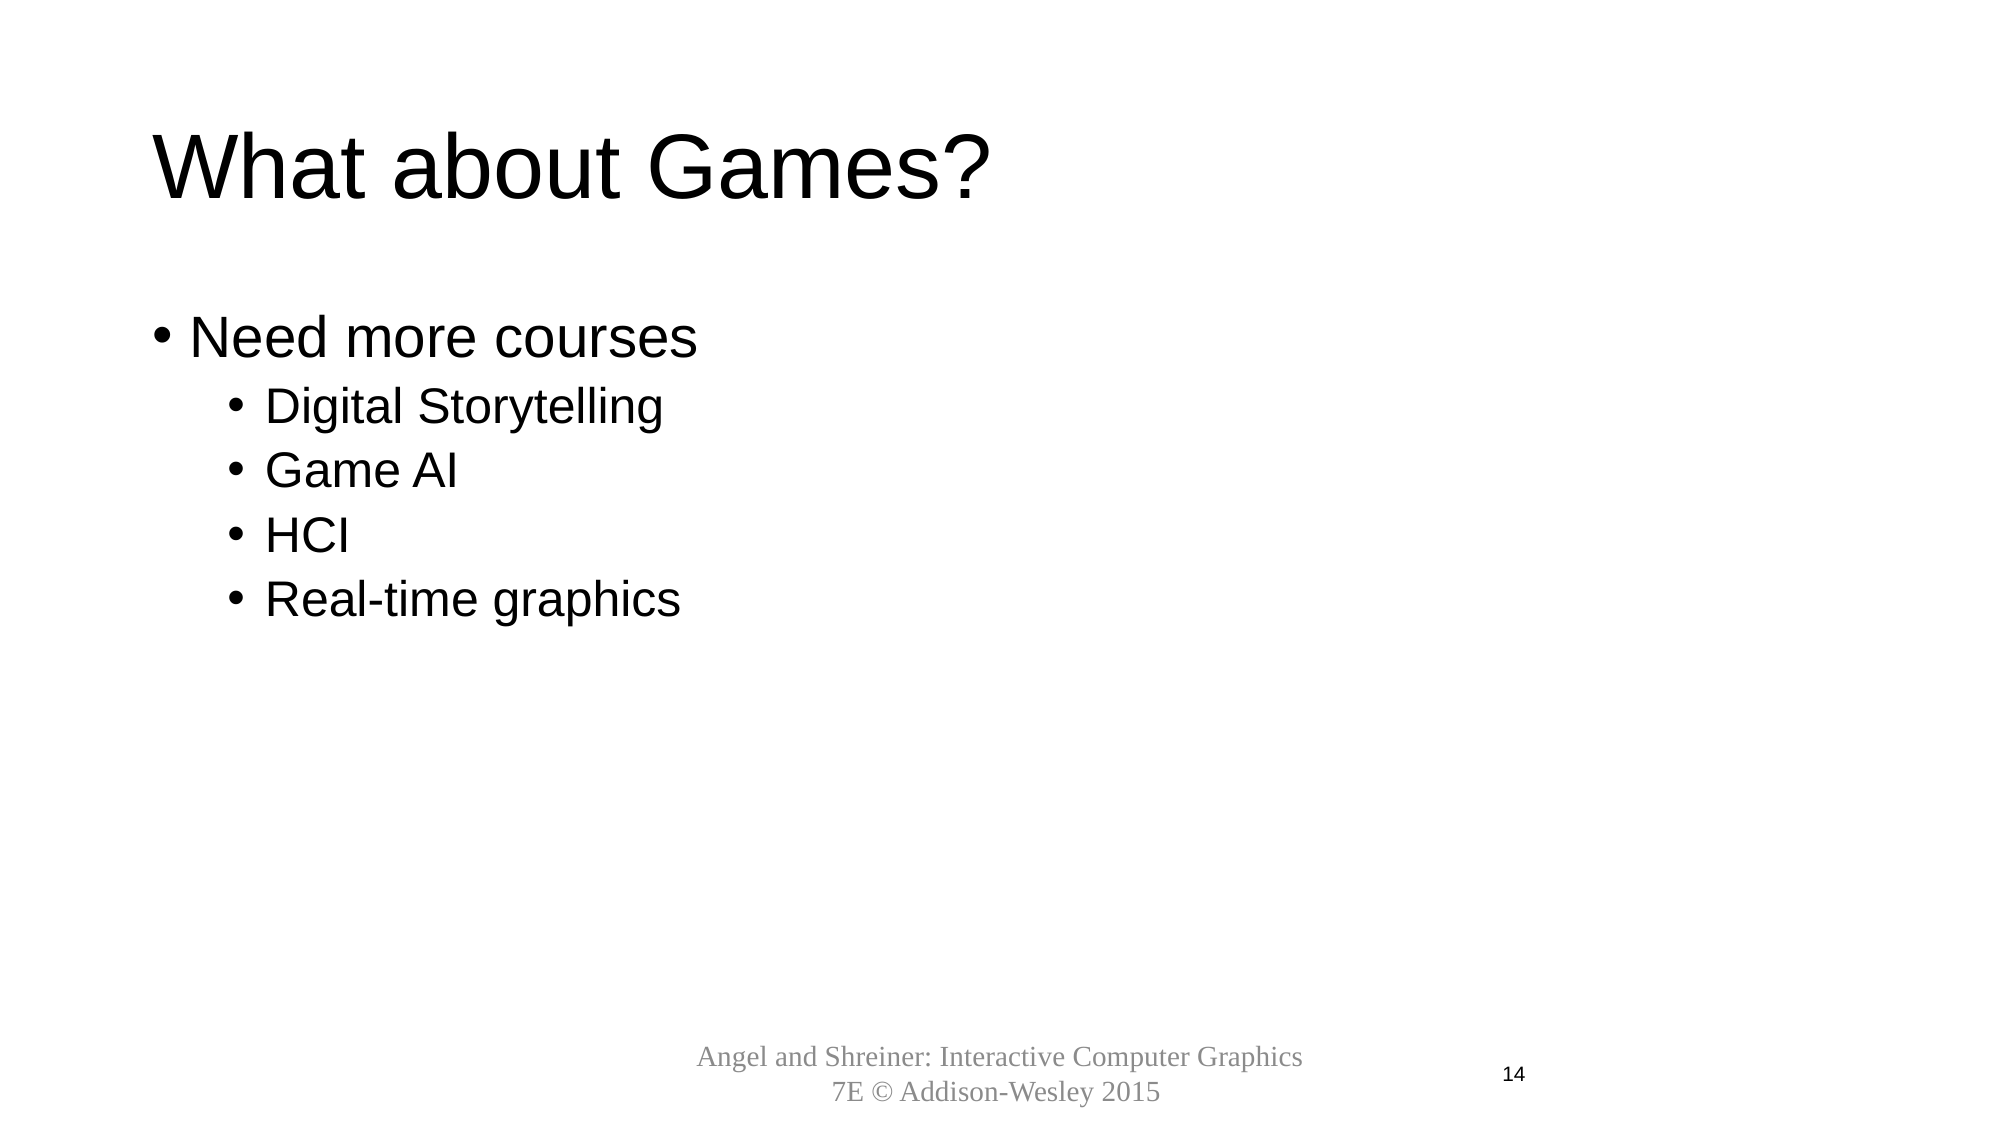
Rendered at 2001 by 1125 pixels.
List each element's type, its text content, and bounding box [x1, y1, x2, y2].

footer Angel and Shreiner: Interactive Computer Graphics 7E © Addison-Wesley 2015 [662, 1042, 1338, 1103]
title What about Games? [137, 59, 1863, 278]
list Need more courses Digital Storytelling Game AI HCI Real-time graphics [137, 299, 1863, 1014]
slide_number 14 [1412, 1042, 1863, 1103]
